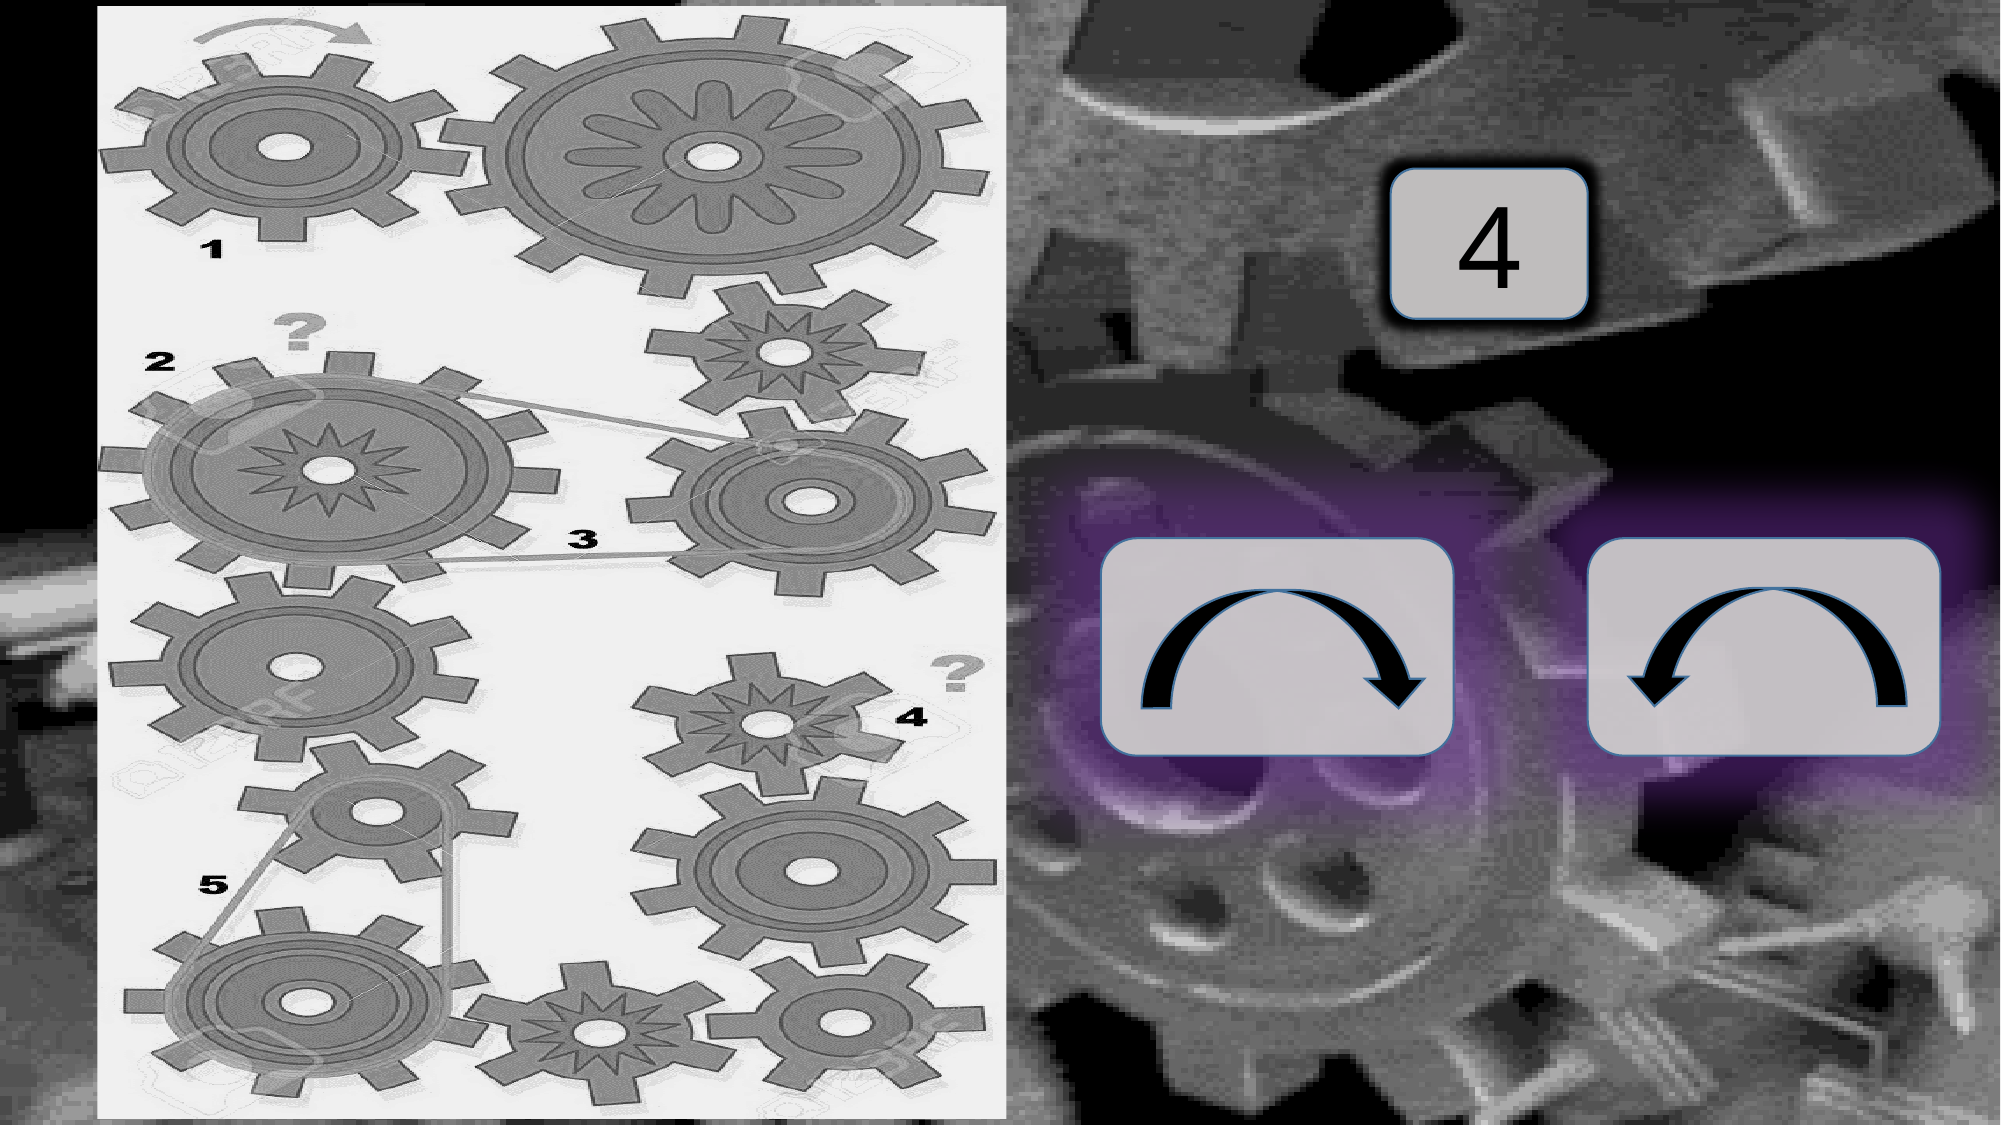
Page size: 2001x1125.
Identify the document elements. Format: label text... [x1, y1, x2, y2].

text_box [1140, 588, 1427, 710]
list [97, 6, 1007, 1119]
text_box 4 [1389, 167, 1589, 320]
picture [0, 0, 2001, 1125]
text_box [1626, 586, 1908, 708]
text_box [1586, 537, 1942, 757]
text_box [1099, 537, 1455, 757]
